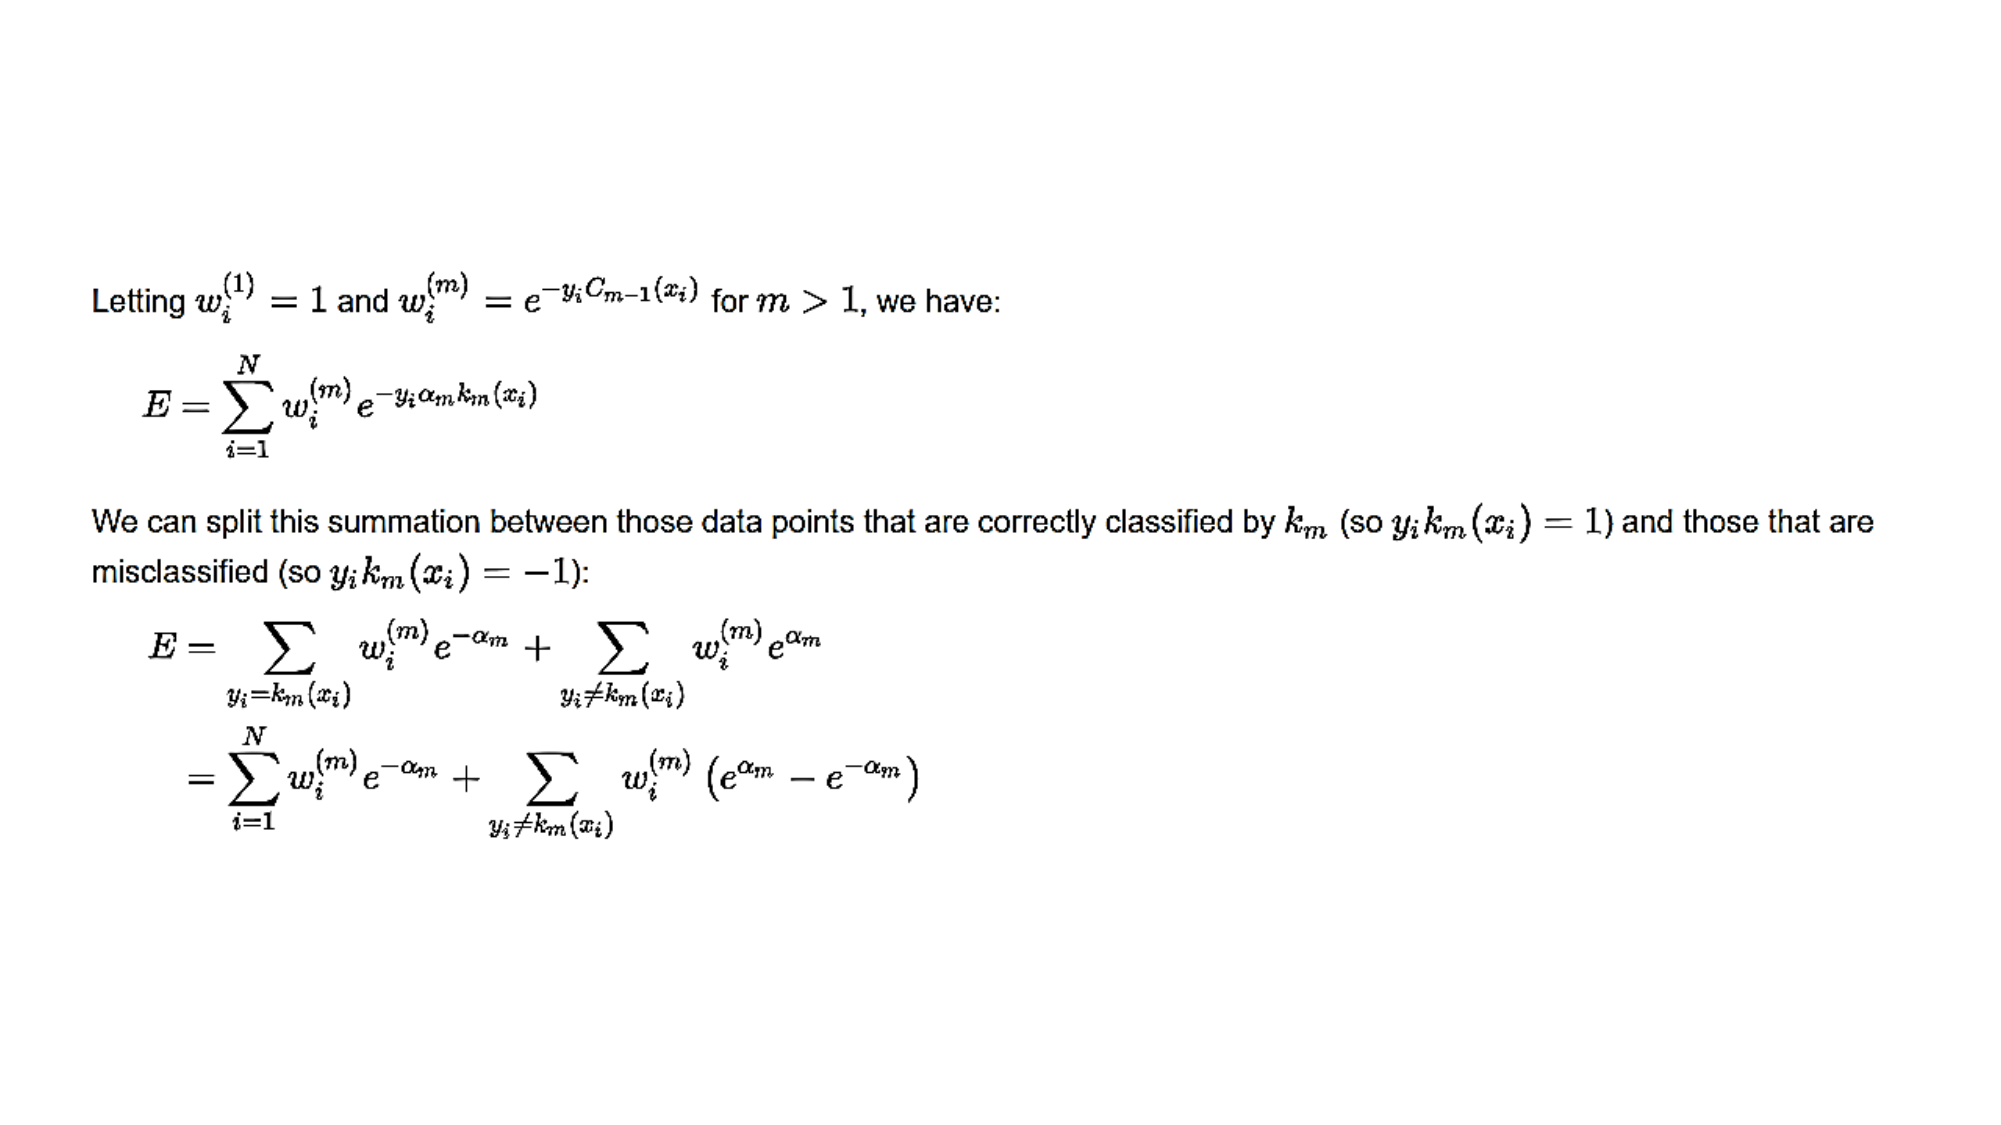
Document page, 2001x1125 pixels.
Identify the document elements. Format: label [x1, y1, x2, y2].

picture [64, 252, 1936, 873]
